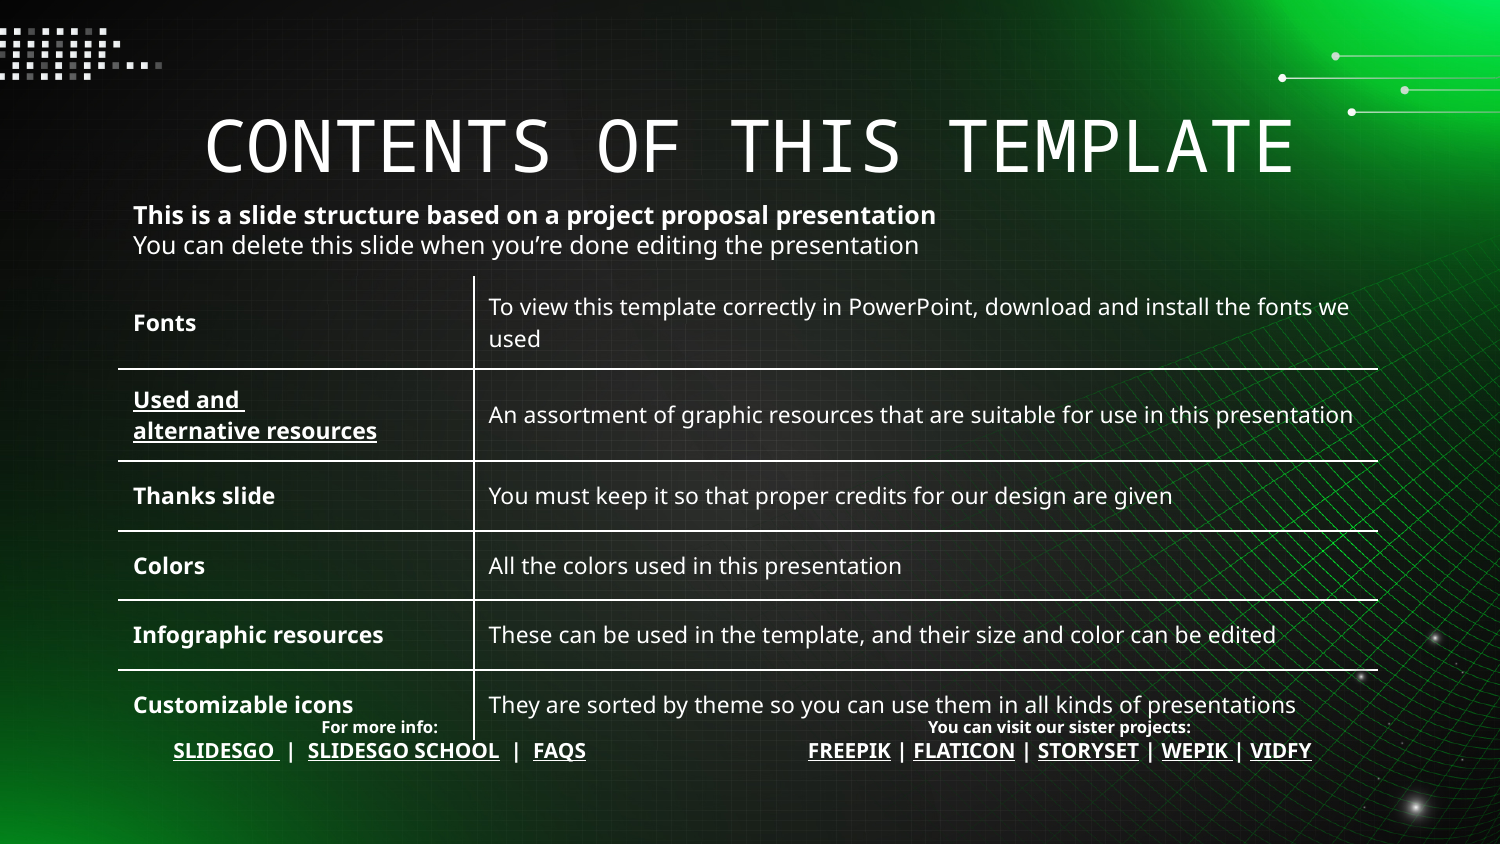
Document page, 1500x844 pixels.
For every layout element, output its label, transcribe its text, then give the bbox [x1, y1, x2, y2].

table_cell Used and alternative resources [118, 370, 473, 460]
title CONTENTS OF THIS TEMPLATE [118, 90, 1382, 184]
table_cell Customizable icons [118, 671, 473, 702]
table_cell Infographic resources [118, 601, 473, 669]
table_header Fonts [118, 276, 473, 368]
table_header To view this template correctly in PowerPoint, download and install the fonts we used [475, 276, 1378, 368]
table_cell These can be used in the template, and their size and color can be edited [475, 601, 1324, 669]
table_cell They are sorted by theme so you can use them in all kinds of presentations [475, 671, 1324, 740]
table_cell An assortment of graphic resources that are suitable for use in this presentation [475, 370, 1378, 460]
text_box This is a slide structure based on a project proposal presentation You can delete this slide when you’re done editing the presentation [118, 184, 1382, 255]
picture [0, 0, 1500, 844]
text_box For more info: SLIDESGO | SLIDESGO SCHOOL | FAQS [118, 702, 641, 755]
text_box You can visit our sister projects: FREEPIK | FLATICON | STORYSET | WEPIK | VIDFY [738, 702, 1291, 755]
table_cell Colors [118, 532, 473, 599]
table_cell All the colors used in this presentation [475, 532, 1378, 599]
table_cell Thanks slide [118, 462, 473, 530]
table_cell You must keep it so that proper credits for our design are given [475, 462, 1378, 530]
